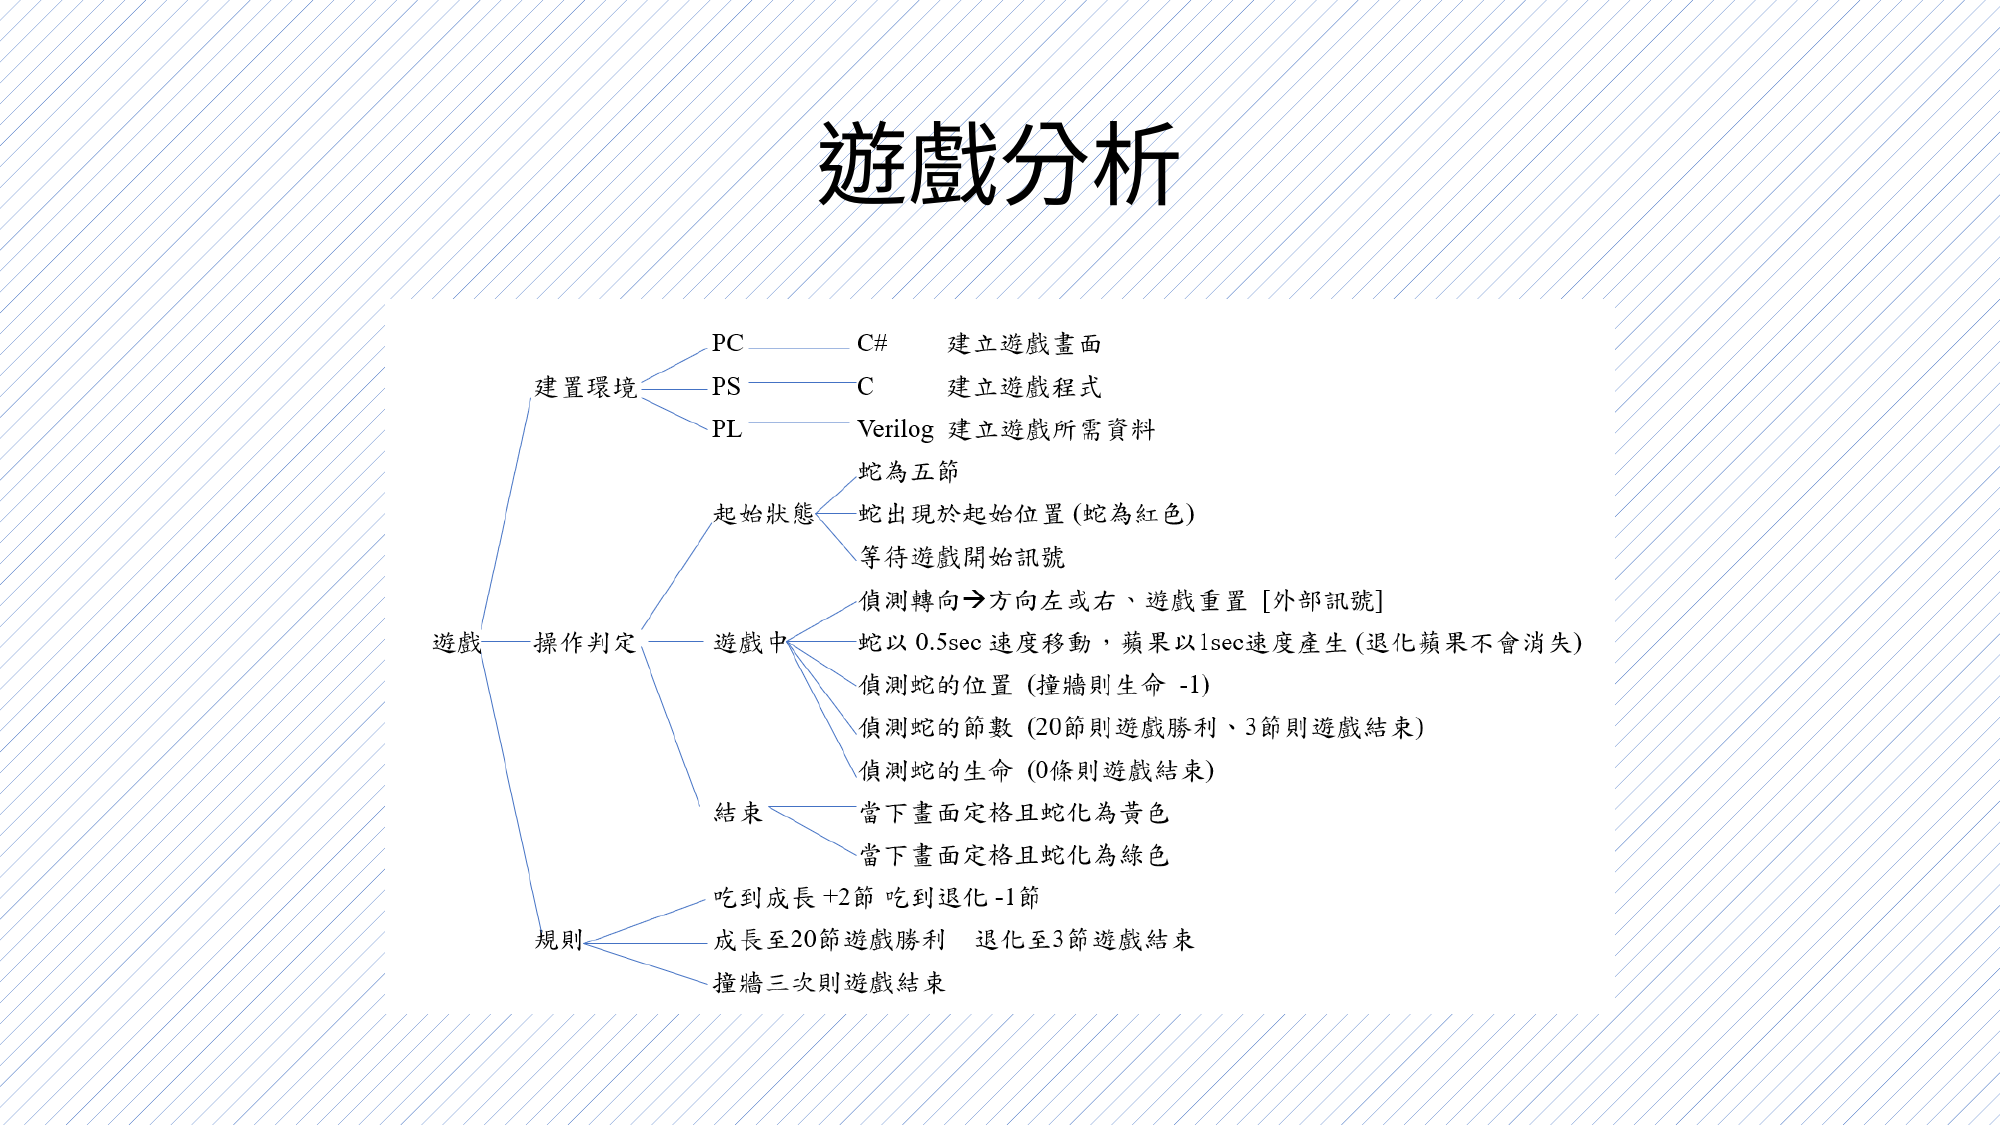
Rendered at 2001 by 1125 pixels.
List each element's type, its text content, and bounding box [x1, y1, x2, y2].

title 遊戲分析 [137, 59, 1863, 278]
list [385, 299, 1615, 1014]
